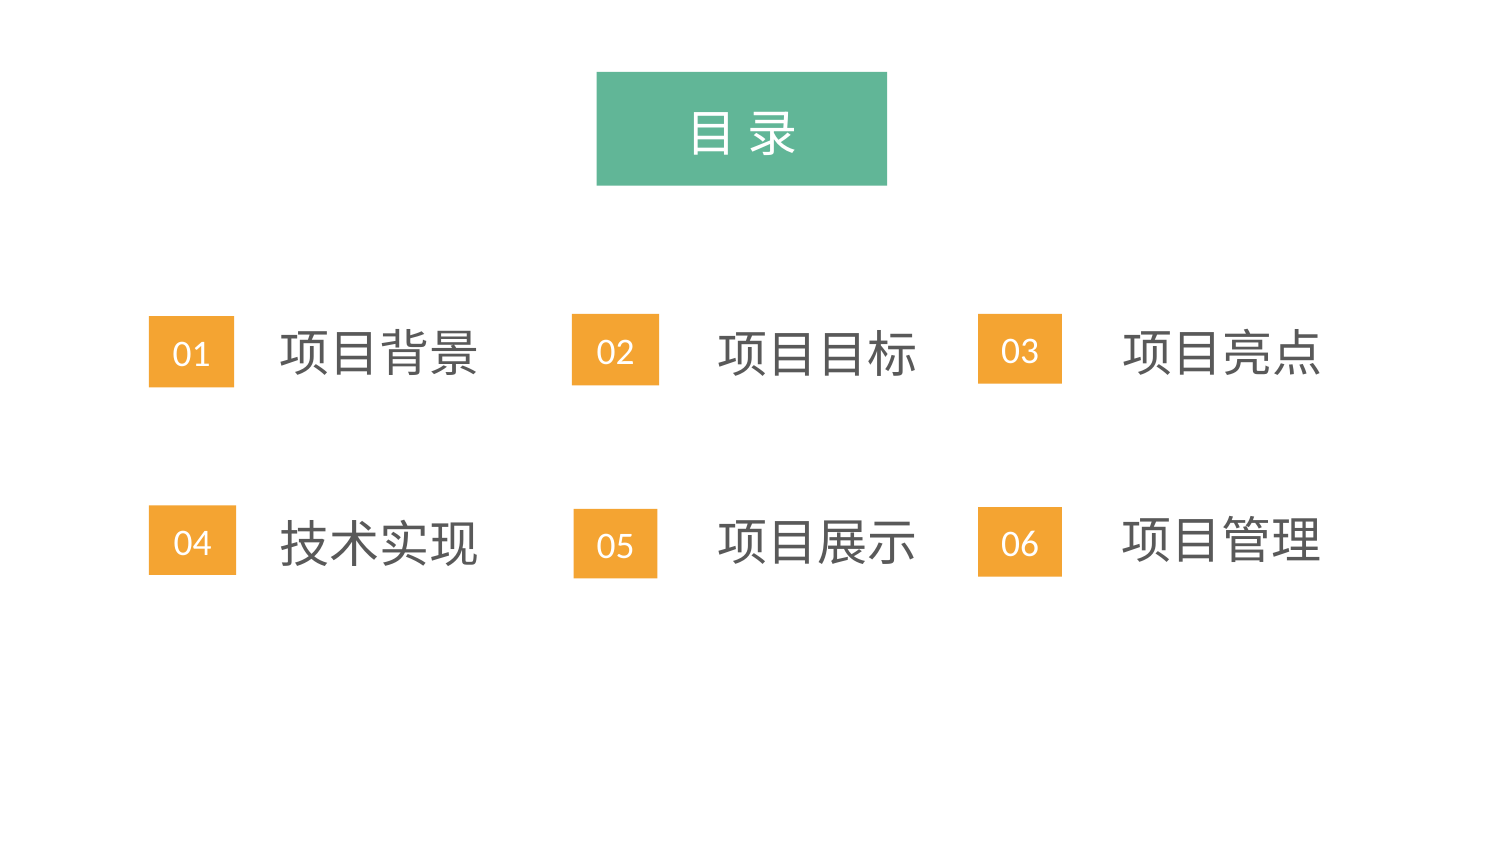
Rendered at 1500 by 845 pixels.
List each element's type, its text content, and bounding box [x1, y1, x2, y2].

text_box 01 [148, 315, 235, 388]
text_box 项目亮点 [1111, 316, 1333, 387]
text_box 项目背景 [268, 316, 491, 387]
text_box 项目目标 [706, 317, 929, 388]
text_box 03 [977, 313, 1063, 385]
text_box 04 [148, 504, 237, 576]
text_box 目 录 [605, 95, 879, 167]
text_box 06 [977, 506, 1063, 578]
text_box [596, 71, 888, 187]
text_box 项目管理 [1111, 503, 1333, 575]
text_box 02 [571, 313, 660, 386]
text_box 技术实现 [268, 507, 491, 578]
text_box 项目展示 [706, 505, 929, 576]
text_box 05 [573, 508, 658, 579]
